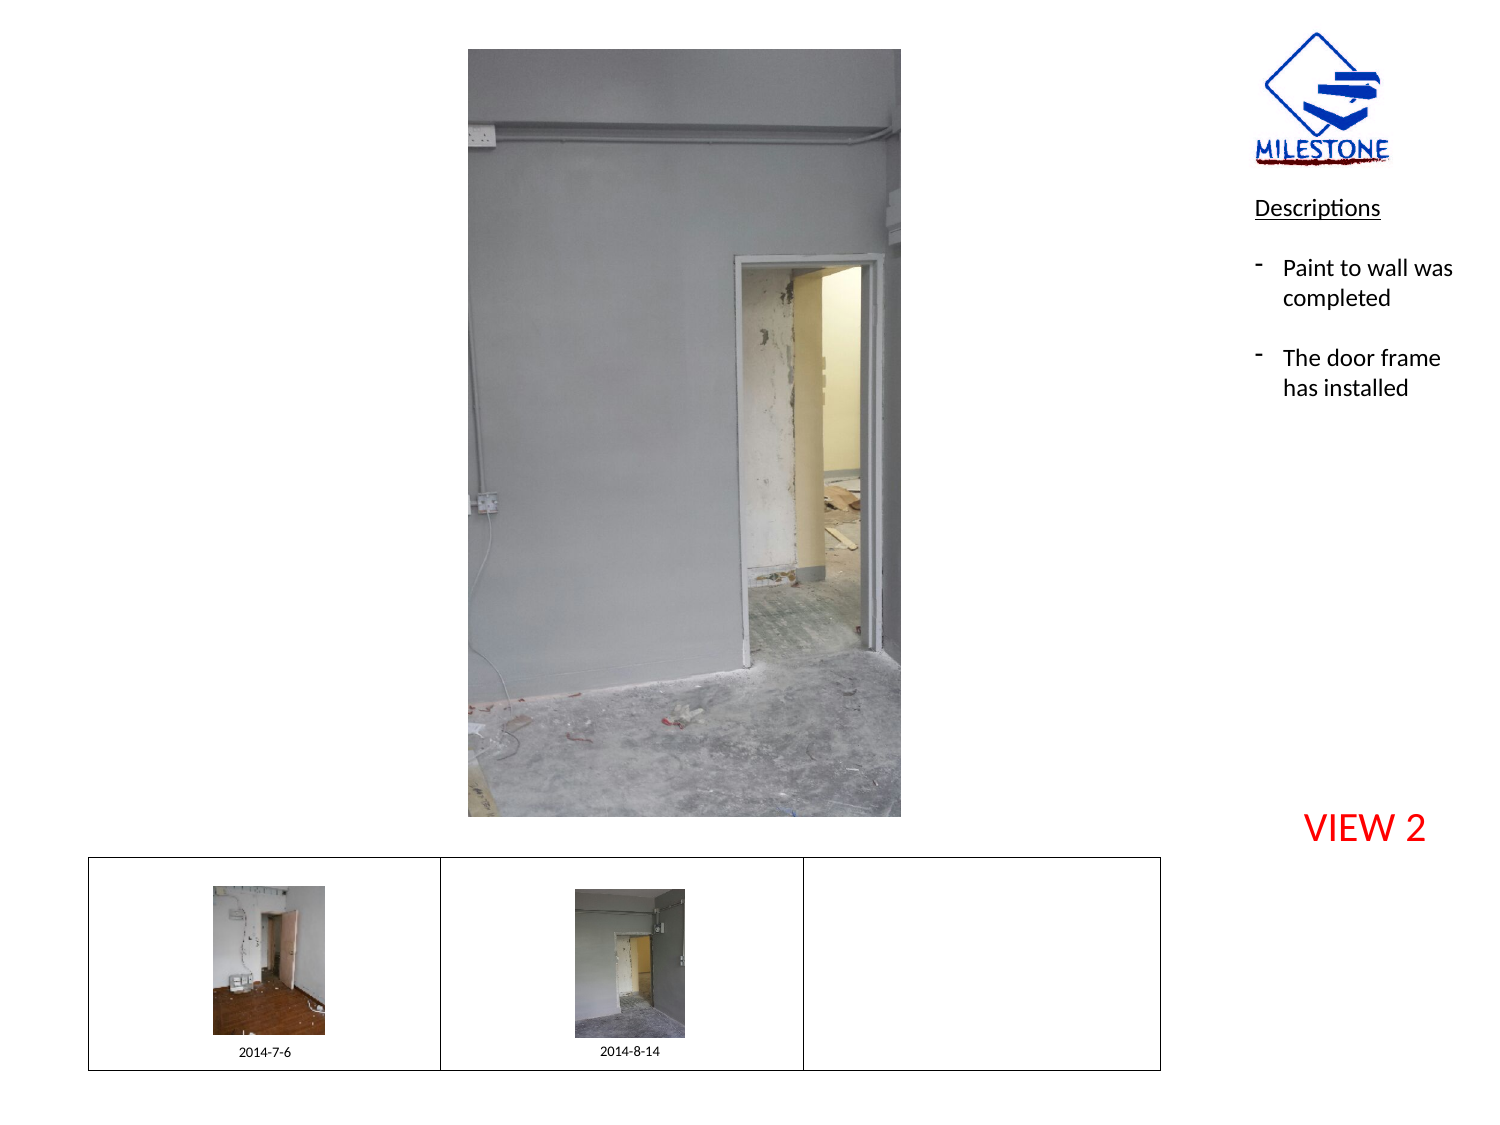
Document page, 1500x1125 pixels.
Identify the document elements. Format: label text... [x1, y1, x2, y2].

text_box 2014-7-6 [224, 1043, 307, 1068]
text_box VIEW 2 [1289, 792, 1481, 846]
text_box Descriptions Paint to wall was completed The door frame has installed [1240, 184, 1481, 409]
picture [575, 889, 685, 1038]
table_header [441, 858, 803, 1070]
picture [213, 886, 325, 1035]
picture [468, 49, 901, 818]
table_header [804, 858, 1160, 1070]
table_header [89, 858, 440, 1070]
picture [1222, 15, 1419, 186]
text_box 2014-8-14 [585, 1046, 675, 1067]
